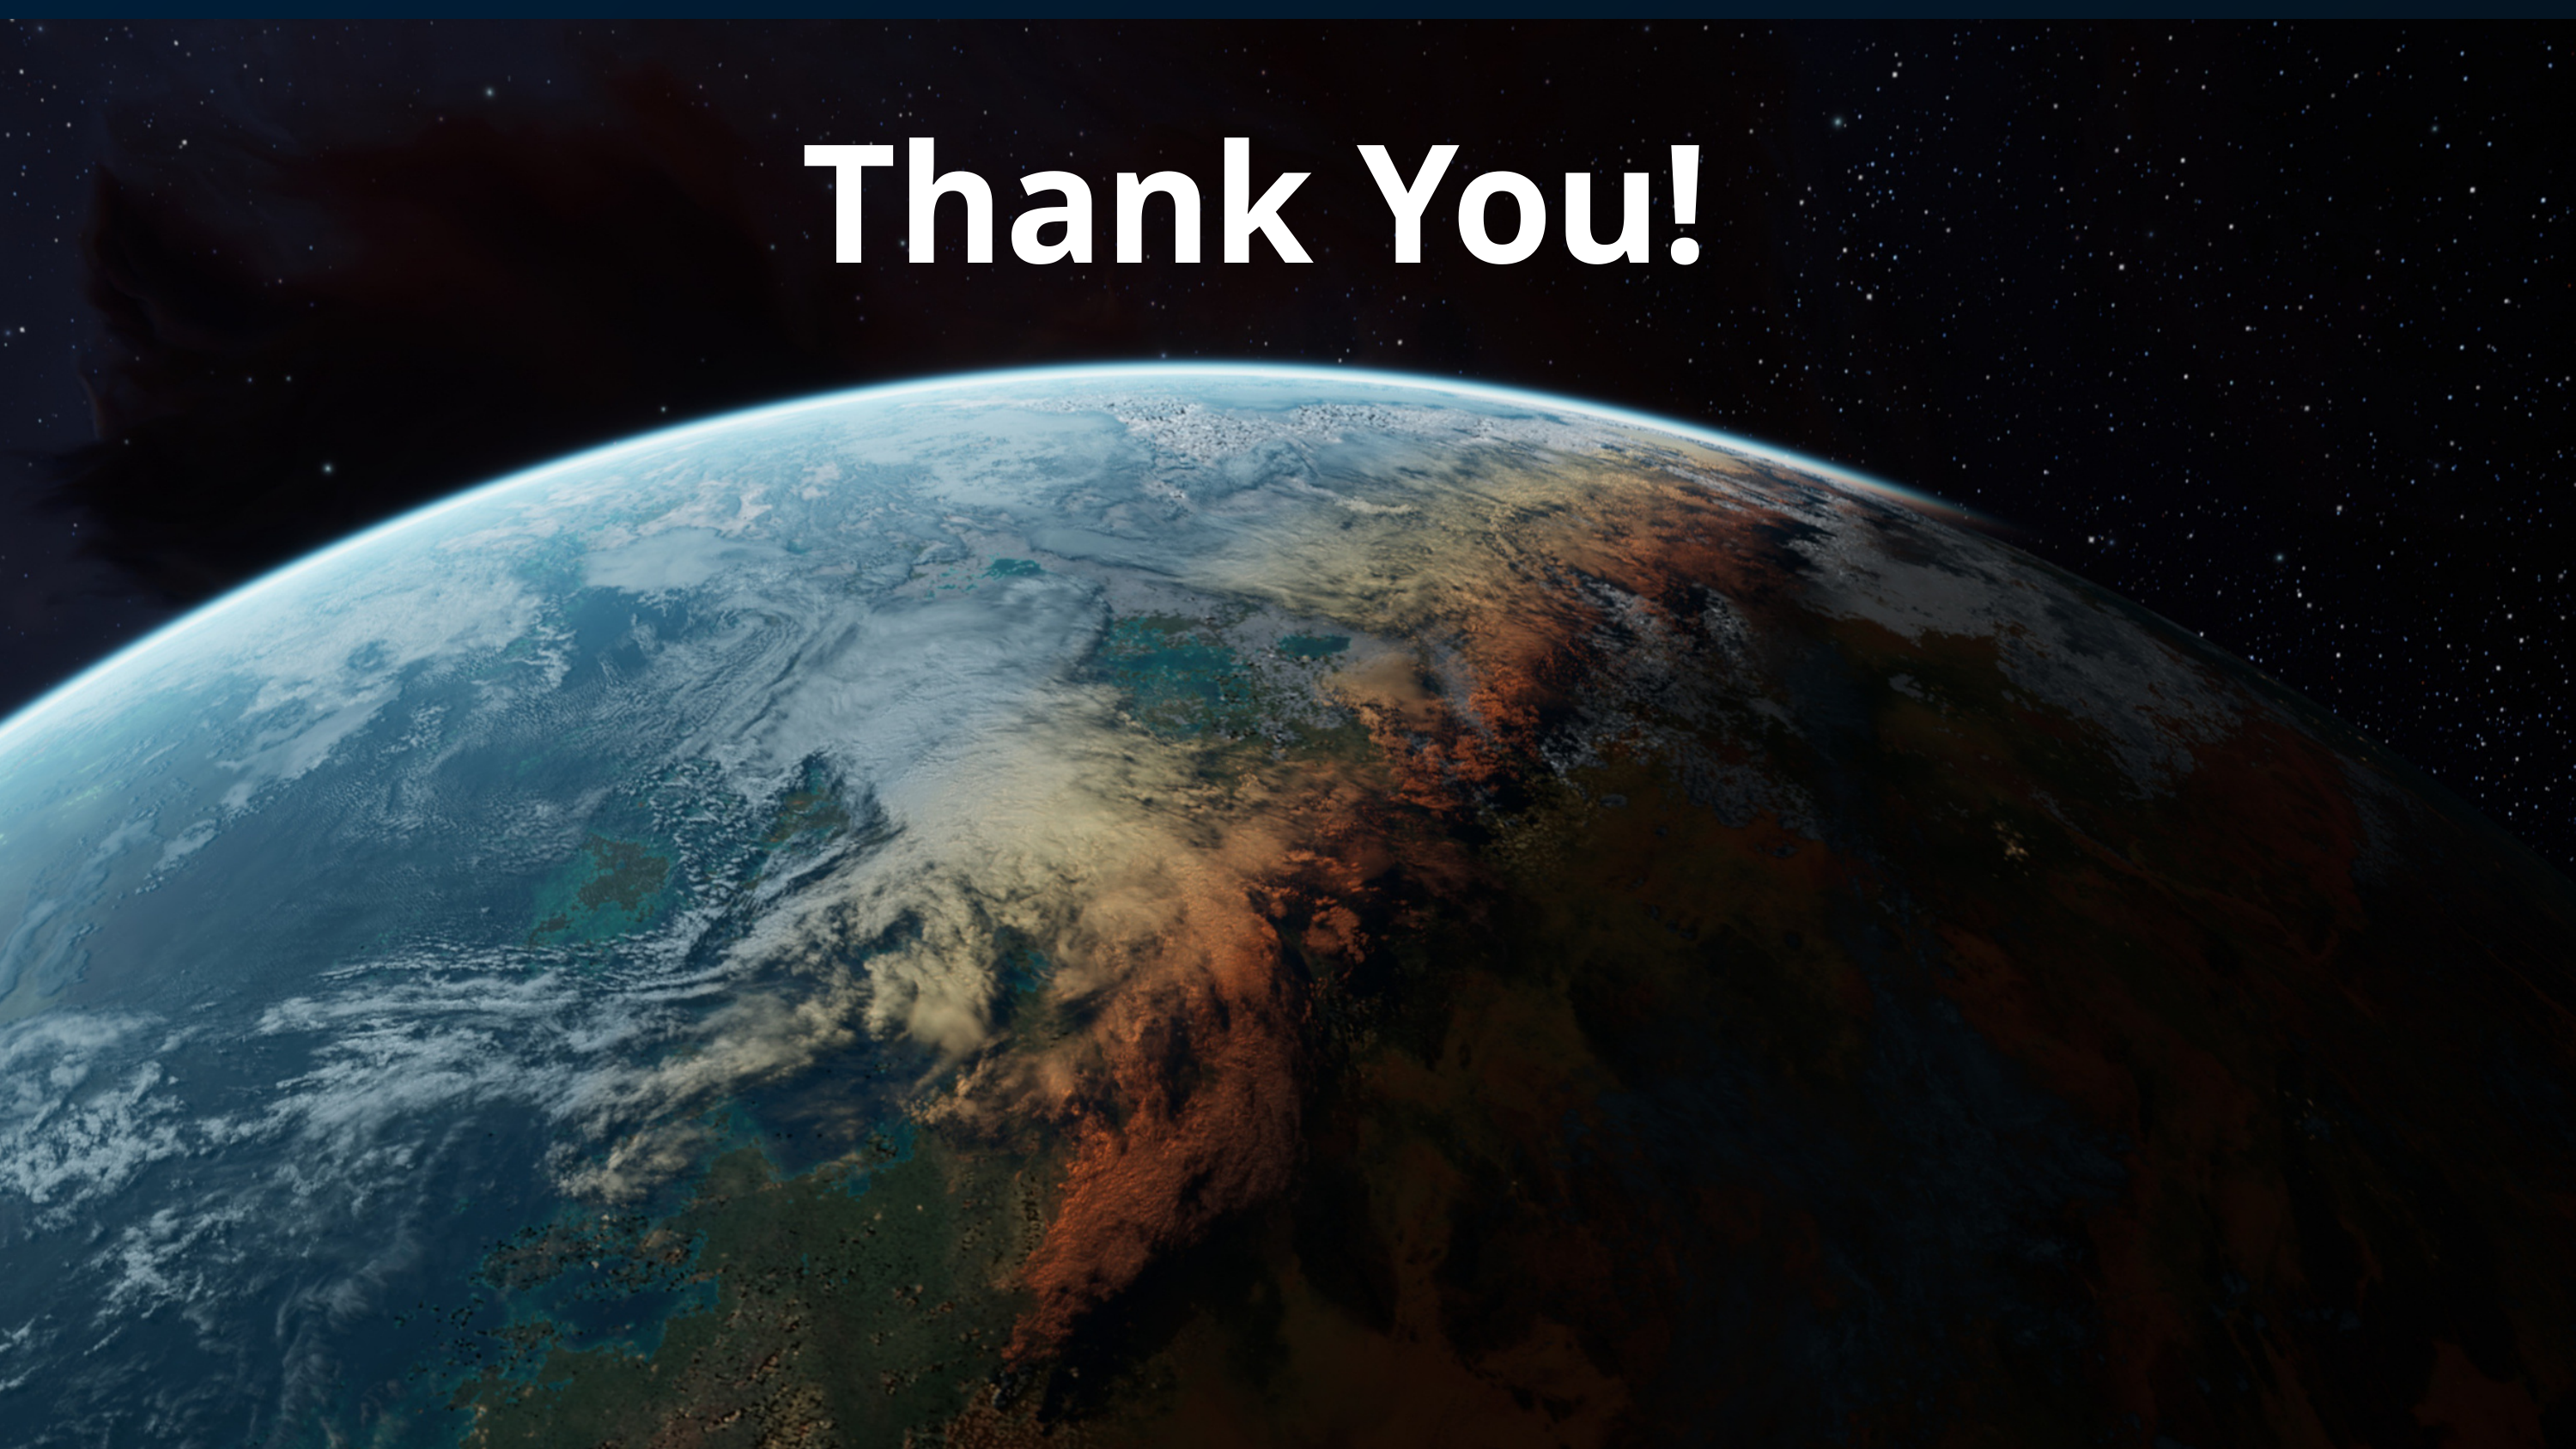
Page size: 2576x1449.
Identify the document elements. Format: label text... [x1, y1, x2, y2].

text_box Thank You! [772, 65, 1738, 297]
text_box [0, 19, 2576, 1449]
